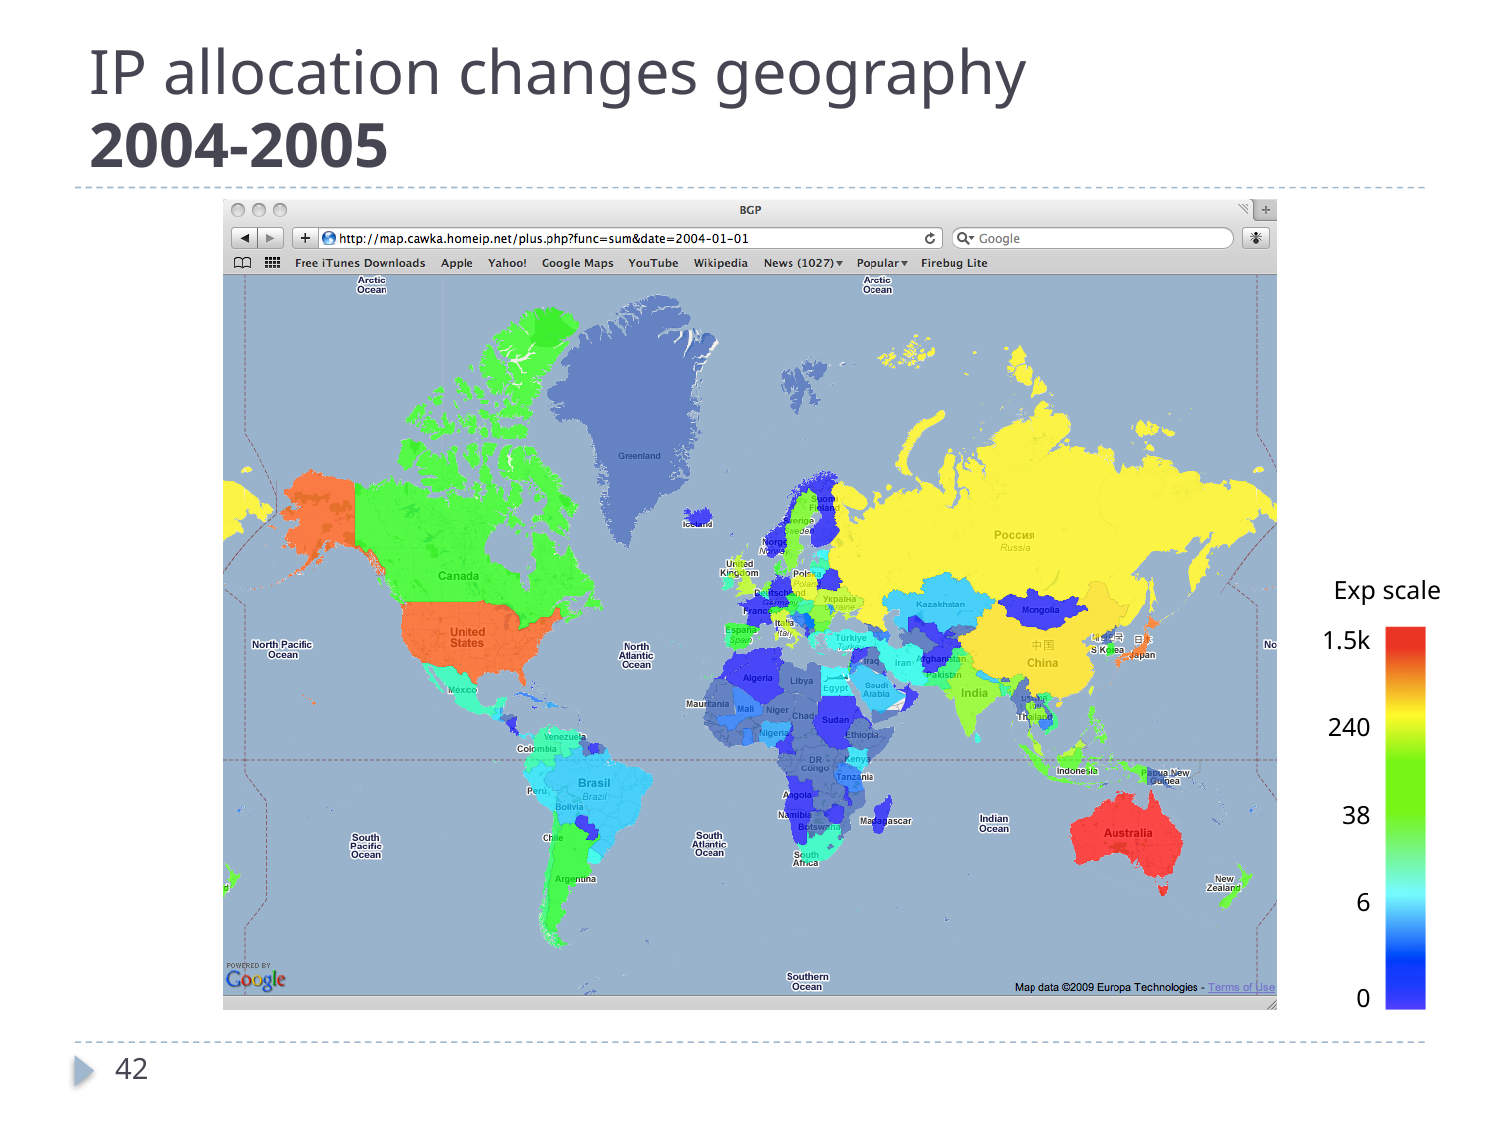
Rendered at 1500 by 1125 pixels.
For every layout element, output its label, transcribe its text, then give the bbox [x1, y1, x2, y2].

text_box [1262, 566, 1463, 1021]
slide_number 42 [100, 1042, 426, 1103]
title IP allocation changes geography 2004-2005 [75, 24, 1425, 188]
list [223, 199, 1277, 1011]
